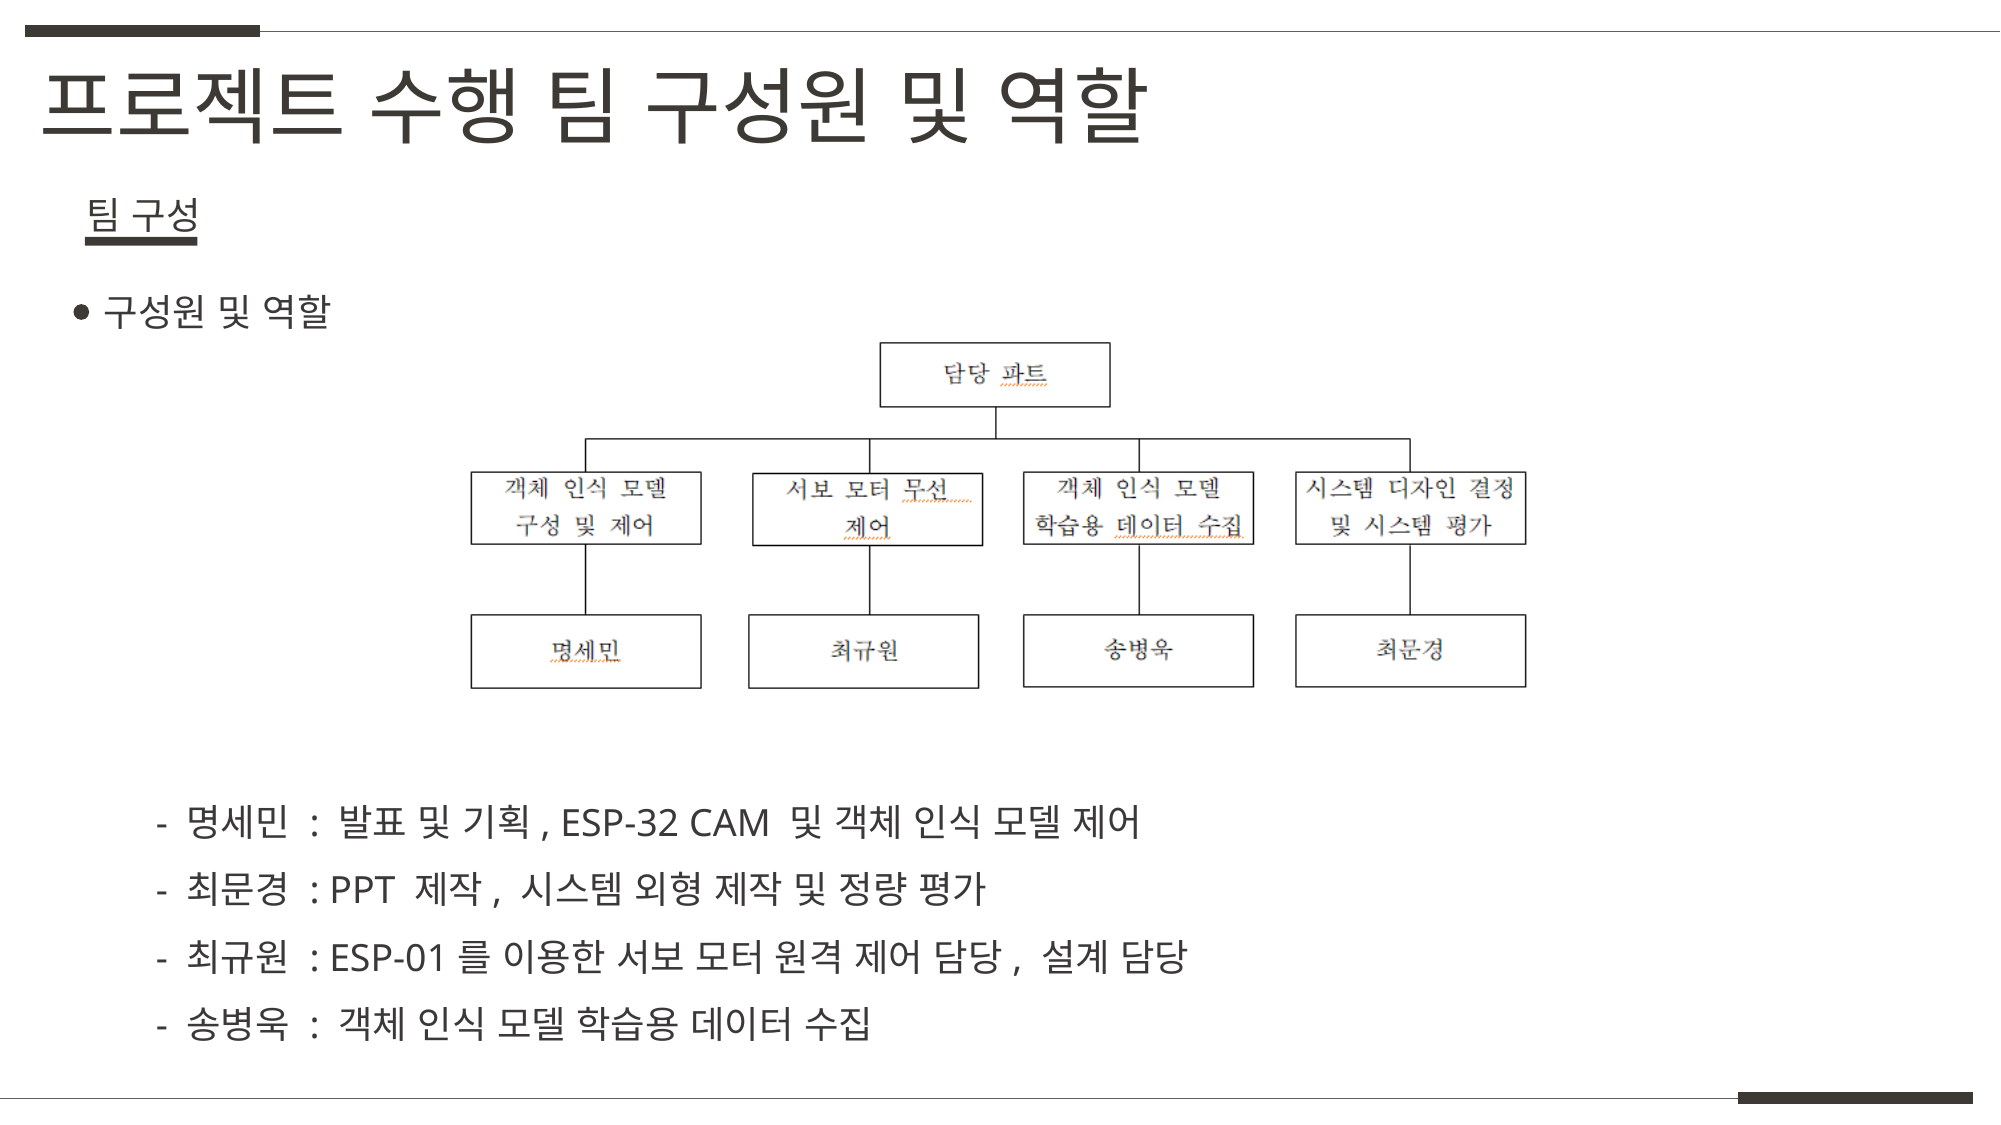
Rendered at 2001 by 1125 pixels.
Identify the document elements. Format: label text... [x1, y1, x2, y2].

text_box 팀 구성 [72, 184, 661, 245]
picture [435, 325, 1565, 721]
text_box - 명세민 : 발표 및 기획, ESP-32 CAM 및 객체 인식 모델 제어 - 최문경 : PPT 제작, 시스템 외형 제작 및 정량 평가 - 최규원 : ESP-01를 이용한 서보 모터 원격 제어 담당, 설계 담당 - 송병욱 : 객체 인식 모델 학습용 데이터 수집 [141, 769, 1730, 1054]
text_box 프로젝트 수행 팀 구성원 및 역할 [24, 46, 1603, 162]
text_box 구성원 및 역할 [89, 281, 948, 342]
text_box [72, 303, 91, 321]
